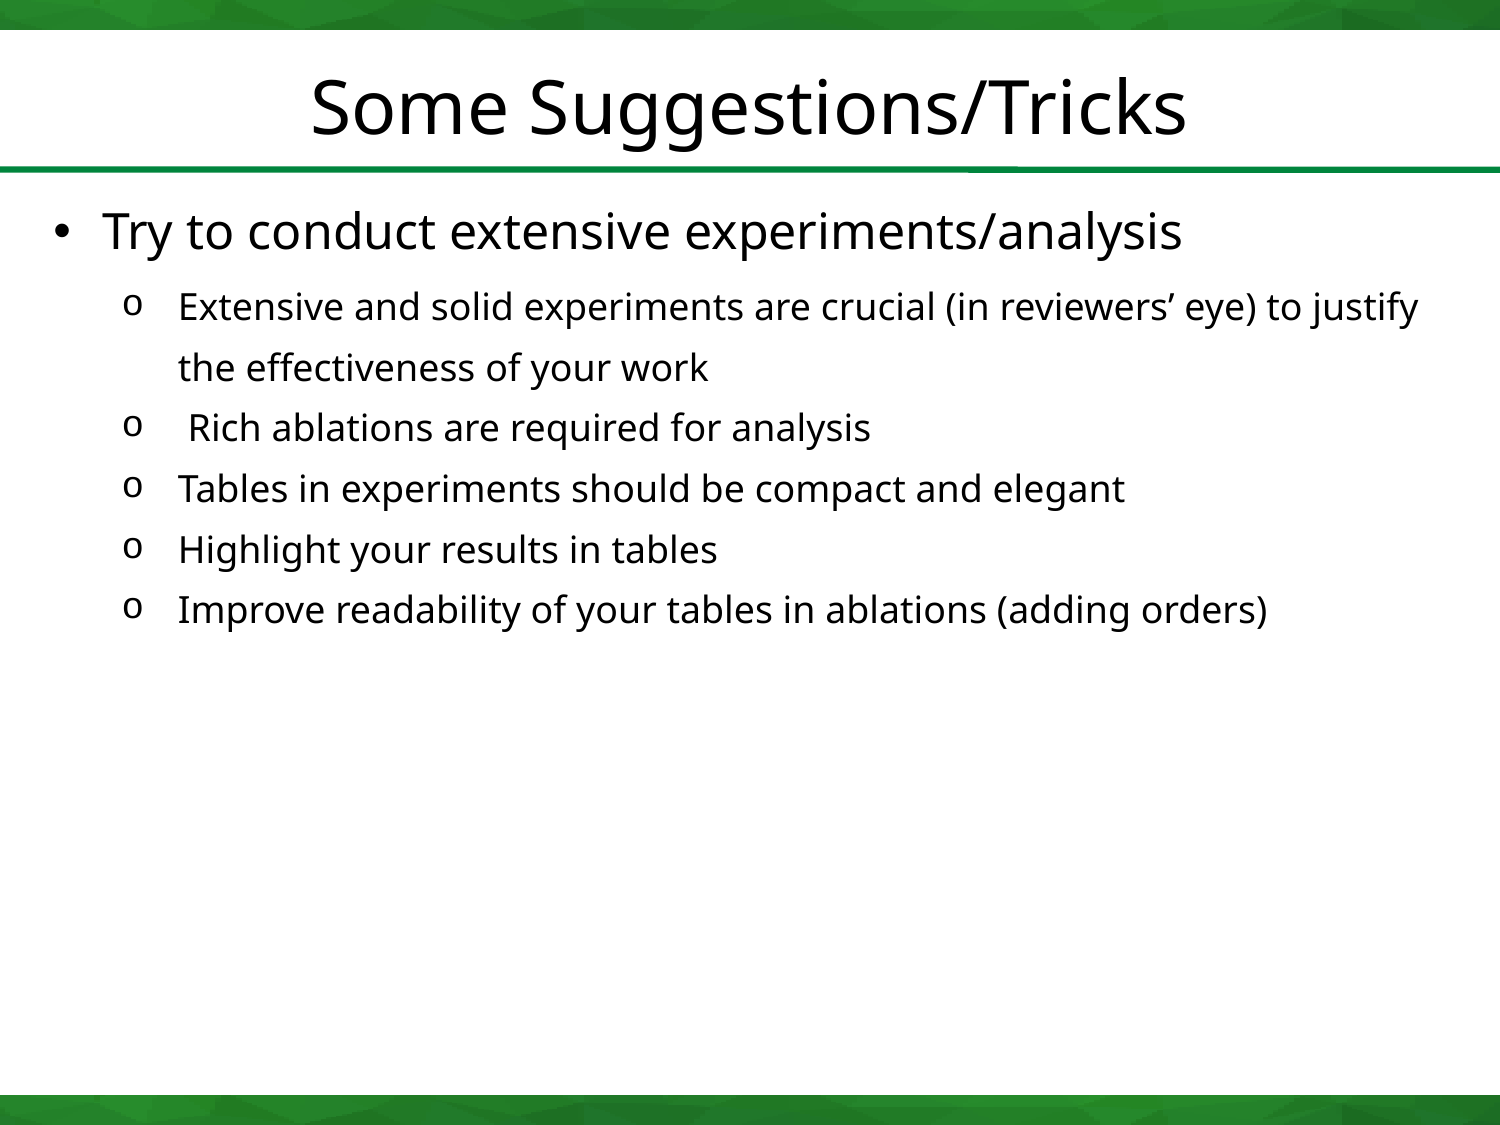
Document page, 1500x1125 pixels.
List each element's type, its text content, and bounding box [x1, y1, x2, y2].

text_box Some Suggestions/Tricks [0, 56, 1500, 152]
text_box Extensive and solid experiments are crucial (in reviewers’ eye) to justify the effectiveness of your work Rich ablations are required for analysis Tables in experiments should be compact and elegant Highlight your results in tables Improve readability of your tables in ablations (adding orders) [106, 254, 1462, 644]
picture [0, 0, 1500, 30]
text_box Try to conduct extensive experiments/analysis [38, 186, 1439, 274]
picture [0, 1094, 1500, 1125]
